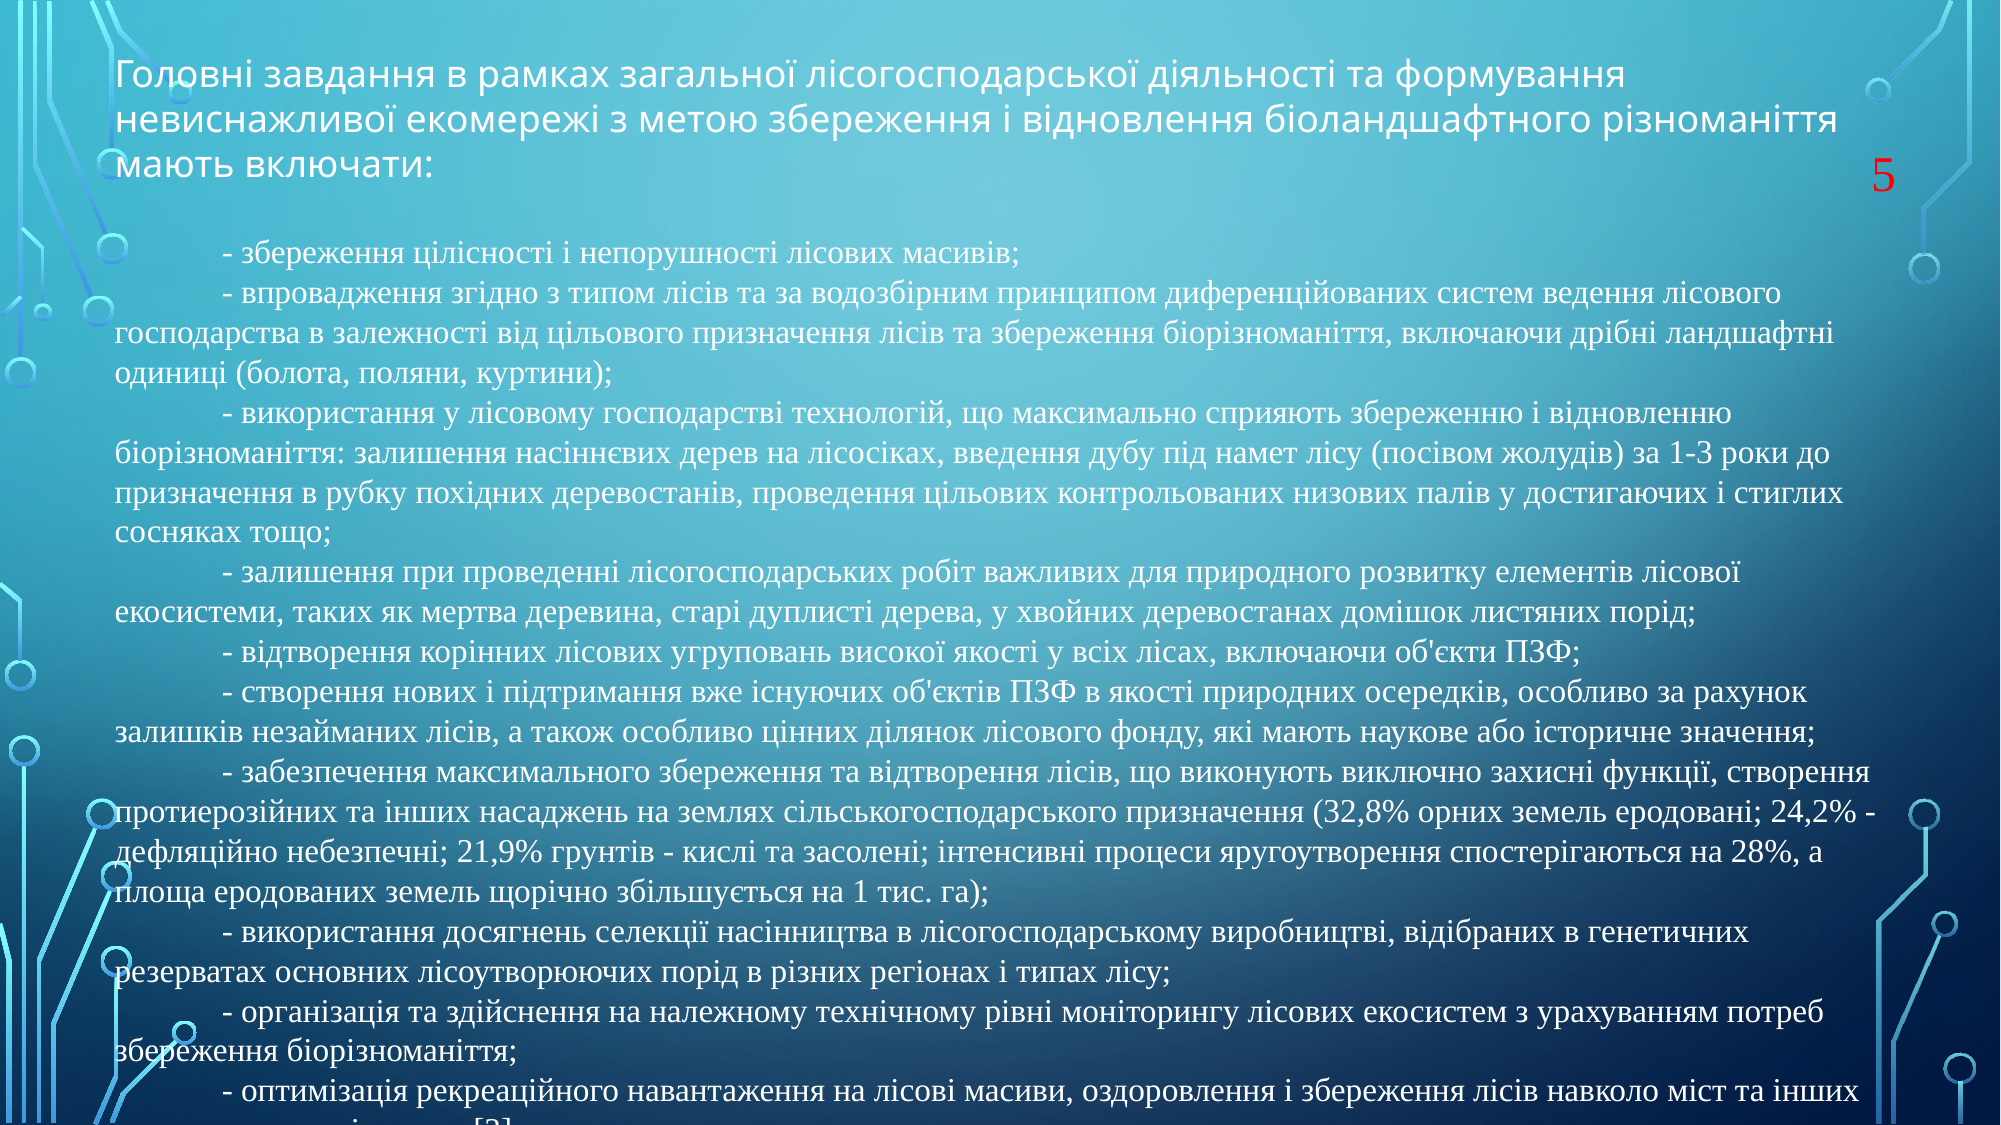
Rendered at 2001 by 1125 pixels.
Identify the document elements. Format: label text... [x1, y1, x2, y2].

slide_number 5 [1785, 141, 1912, 202]
text_box Головні завдання в рамках загальної лісогосподарської діяльності та формування невиснажливої екомережі з метою збереження і відновлення біоландшафтного різноманіття мають включати: - збереження цілісності і непорушності лісових масивів; - впровадження згідно з типом лісів та за водозбірним принципом диференційованих систем ведення лісового господарства в залежності від цільового призначення лісів та збереження біорізноманіття, включаючи дрібні ландшафтні одиниці (болота, поляни, куртини); - використання у лісовому господарстві технологій, що максимально сприяють збереженню і відновленню біорізноманіття: залишення насіннєвих дерев на лісосіках, введення дубу під намет лісу (посівом жолудів) за 1-3 роки до призначення в рубку похідних деревостанів, проведення цільових контрольованих низових палів у достигаючих і стиглих сосняках тощо; - залишення при проведенні лісогосподарських робіт важливих для природного розвитку елементів лісової екосистеми, таких як мертва деревина, старі дуплисті дерева, у хвойних деревостанах домішок листяних порід; - відтворення корінних лісових угруповань високої якості у всіх лісах, включаючи об'єкти ПЗФ; - створення нових і підтримання вже існуючих об'єктів ПЗФ в якості природних осередків, особливо за рахунок залишків незайманих лісів, а також особливо цінних ділянок лісового фонду, які мають наукове або історичне значення; - забезпечення максимального збереження та відтворення лісів, що виконують виключно захисні функції, створення протиерозійних та інших насаджень на землях сільськогосподарського призначення (32,8% орних земель еродовані; 24,2% - дефляційно небезпечні; 21,9% грунтів - кислі та засолені; інтенсивні процеси яругоутворення спостерігаються на 28%, а площа еродованих земель щорічно збільшується на 1 тис. га); - використання досягнень селекції насінництва в лісогосподарському виробництві, відібраних в генетичних резерватах основних лісоутворюючих порід в різних регіонах і типах лісу; - організація та здійснення на належному технічному рівні моніторингу лісових екосистем з урахуванням потреб збереження біорізноманіття; - оптимізація рекреаційного навантаження на лісові масиви, оздоровлення і збереження лісів навколо міст та інших населених пунктів тощо. [3] [99, 42, 1912, 1125]
